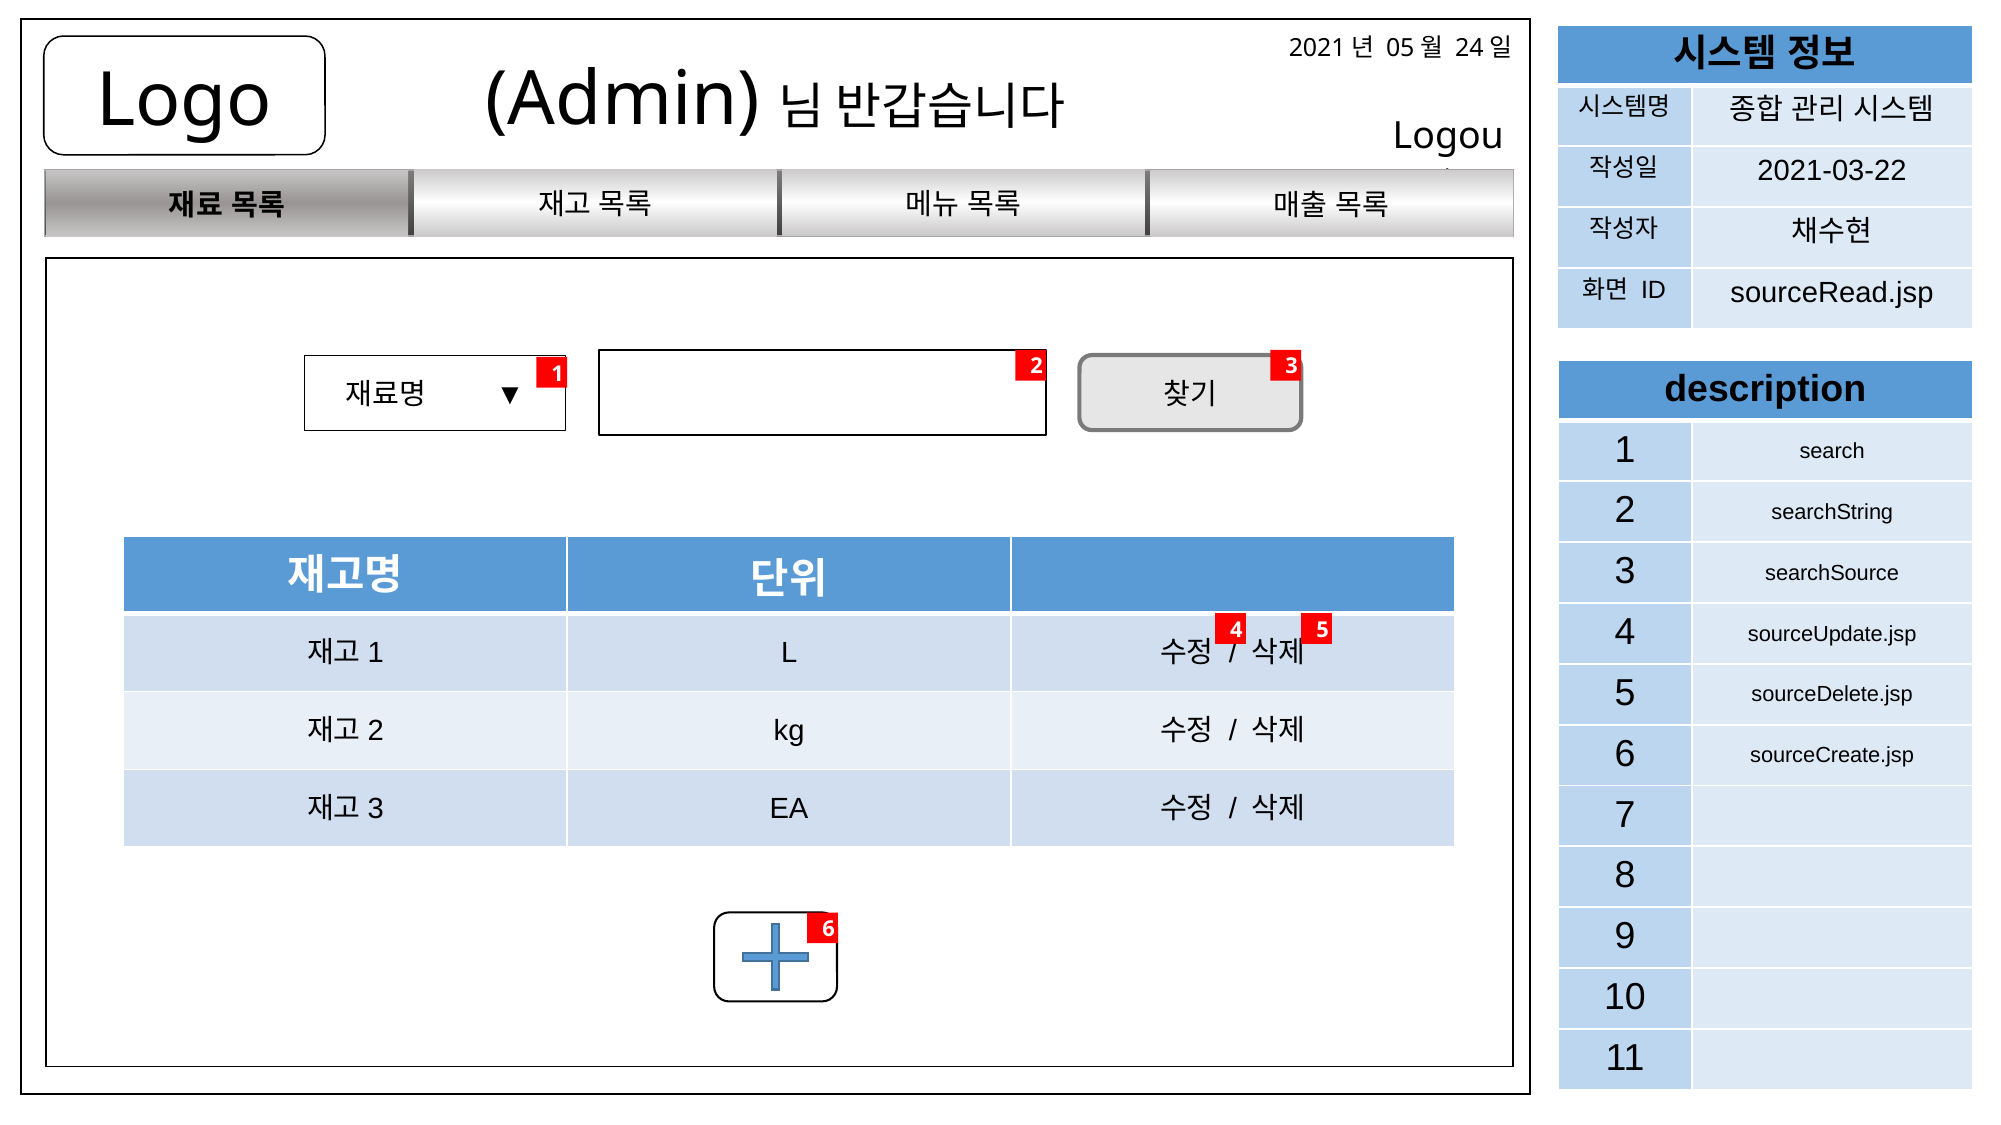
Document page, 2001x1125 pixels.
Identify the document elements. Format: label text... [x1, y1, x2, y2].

text_box [21, 18, 1530, 1094]
text_box 메뉴 목록 [782, 169, 1145, 236]
text_box 2021년 05월 24일 [1138, 24, 1528, 70]
table_cell sourceCreate.jsp [1693, 726, 1972, 785]
table_cell 1 [1559, 423, 1691, 480]
table_cell [1693, 847, 1972, 906]
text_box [713, 912, 838, 1002]
table_cell L [568, 616, 1010, 691]
table_cell sourceRead.jsp [1693, 269, 1972, 328]
text_box 재료명 ▼ [302, 353, 568, 432]
table_cell EA [568, 770, 1010, 846]
text_box [45, 258, 1514, 1067]
table_header [1012, 537, 1454, 611]
table_cell 종합 관리 시스템 [1693, 88, 1972, 145]
table_cell [1693, 1030, 1972, 1089]
table_cell 화면 ID [1558, 269, 1691, 328]
table_cell 10 [1559, 969, 1691, 1028]
table_cell 5 [1559, 665, 1691, 724]
table_cell 7 [1559, 786, 1691, 845]
table_cell 채수현 [1693, 208, 1972, 267]
table_cell 2 [1559, 482, 1691, 541]
table_header 재고명 [124, 537, 566, 611]
table_cell 11 [1559, 1030, 1691, 1089]
table_cell 4 [1559, 604, 1691, 663]
text_box 재료 목록 [45, 170, 409, 237]
text_box [597, 348, 1048, 437]
text_box Logo [43, 36, 326, 155]
table_cell 9 [1559, 908, 1691, 967]
table_cell 재고2 [124, 692, 566, 769]
text_box 3 [1270, 349, 1302, 381]
text_box 1 [536, 356, 568, 388]
table_cell 수정 / 삭제 [1012, 692, 1454, 769]
table_cell sourceUpdate.jsp [1693, 604, 1972, 663]
text_box Logout [1373, 103, 1524, 209]
text_box [777, 169, 1514, 237]
text_box 매출 목록 [1150, 170, 1514, 237]
table_cell searchString [1693, 482, 1972, 541]
text_box 재고 목록 [414, 169, 777, 237]
table_cell 2021-03-22 [1693, 147, 1972, 206]
text_box (Admin)님 반갑습니다 [380, 42, 1171, 148]
text_box 5 [1301, 613, 1332, 644]
table_cell 수정 / 삭제 [1012, 616, 1454, 691]
text_box 4 [1215, 613, 1246, 644]
table_cell 시스템명 [1558, 88, 1691, 145]
table_header 시스템 정보 [1558, 26, 1972, 83]
table_cell [1693, 786, 1972, 845]
table_cell searchSource [1693, 543, 1972, 602]
table_cell search [1693, 423, 1972, 480]
table_cell 재고1 [124, 616, 566, 691]
table_cell 6 [1559, 726, 1691, 785]
table_cell kg [568, 692, 1010, 769]
table_cell 3 [1559, 543, 1691, 602]
table_cell sourceDelete.jsp [1693, 665, 1972, 724]
text_box 찾기 [1077, 352, 1304, 433]
table_cell 작성일 [1558, 147, 1691, 206]
table_cell 수정 / 삭제 [1012, 770, 1454, 846]
table_cell [1693, 908, 1972, 967]
table_cell [1693, 969, 1972, 1028]
table_header description [1559, 361, 1972, 418]
table_cell 재고3 [124, 770, 566, 846]
table_cell 8 [1559, 847, 1691, 906]
table_header 단위 [568, 537, 1010, 611]
text_box [44, 169, 414, 237]
table_cell 작성자 [1558, 208, 1691, 267]
text_box 2 [1015, 349, 1047, 381]
